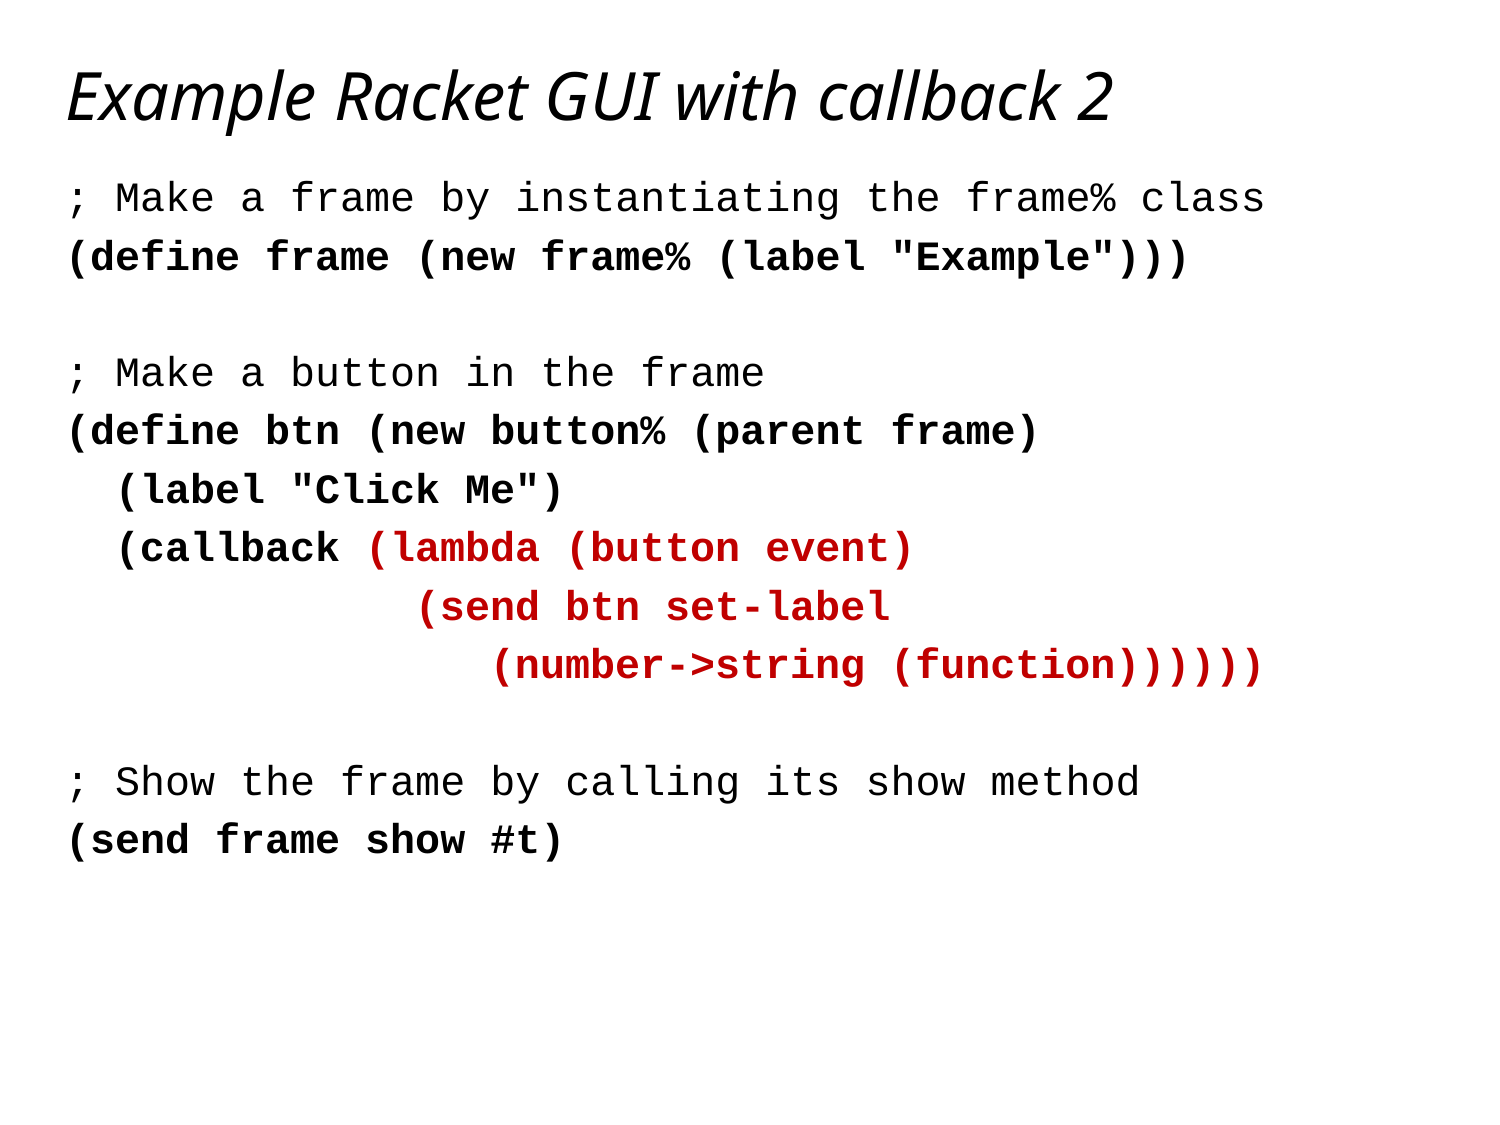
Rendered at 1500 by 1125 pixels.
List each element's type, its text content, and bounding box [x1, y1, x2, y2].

title Example Racket GUI with callback 2 [49, 49, 1451, 138]
list ; Make a frame by instantiating the frame% class (define frame (new frame% (label "Example"))) ; Make a button in the frame (define btn (new button% (parent frame) (label "Click Me") (callback (lambda (button event) (send btn set-label (number->string (function)))))) ; Show the frame by calling its show method (send frame show #t) [49, 162, 1451, 1001]
